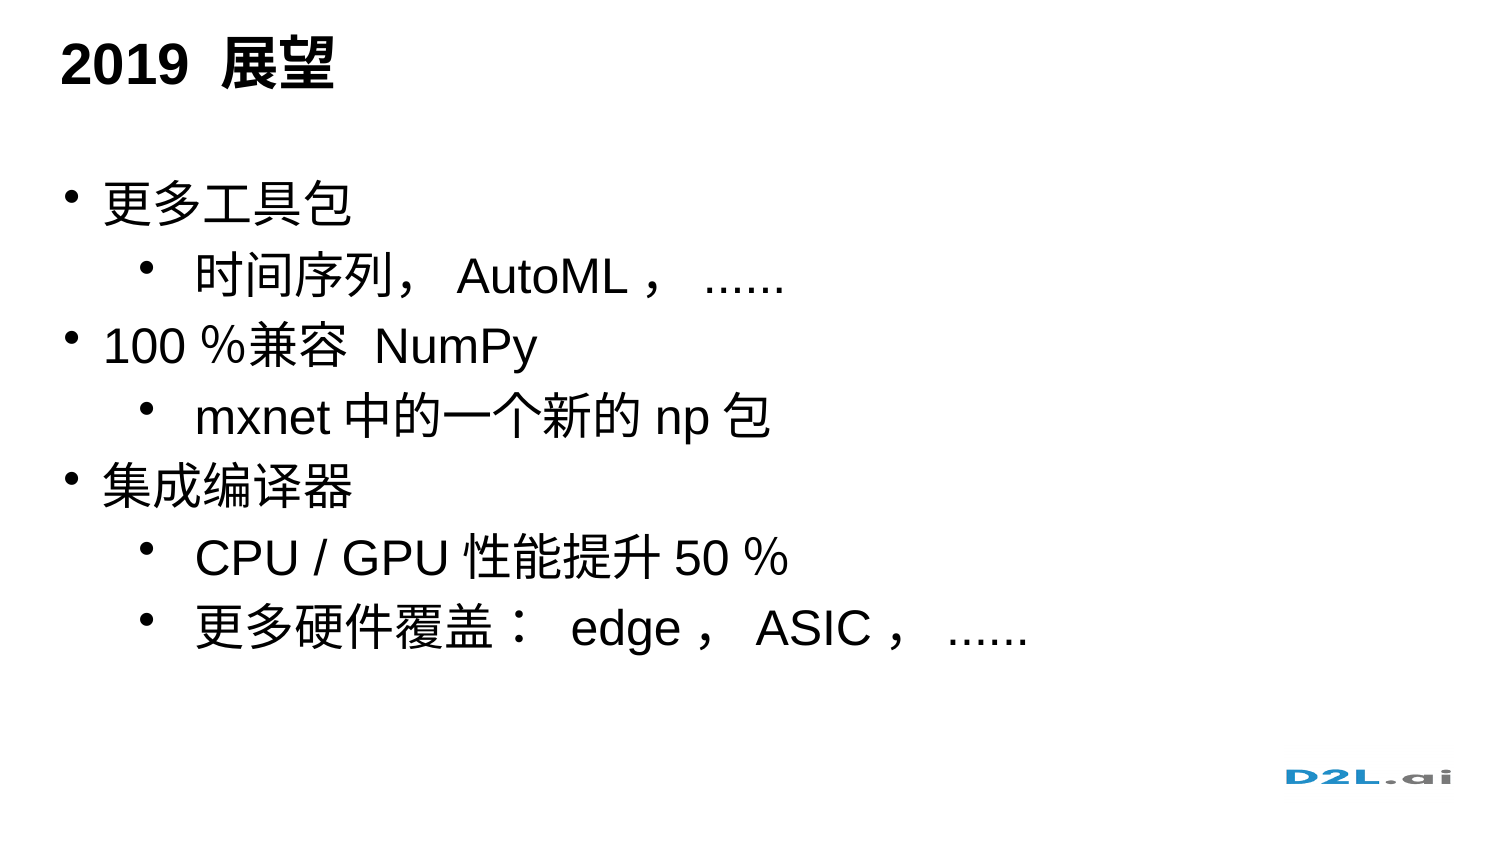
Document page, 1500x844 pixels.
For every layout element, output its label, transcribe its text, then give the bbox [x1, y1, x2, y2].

list 更多工具包 时间序列，AutoML，...... 100％兼容 NumPy mxnet中的一个新的np包 集成编译器 CPU / GPU性能提升50％ 更多硬件覆盖： edge，ASIC，...... [55, 165, 1403, 750]
picture [1284, 745, 1454, 806]
title 2019 展望 [52, 18, 1400, 109]
